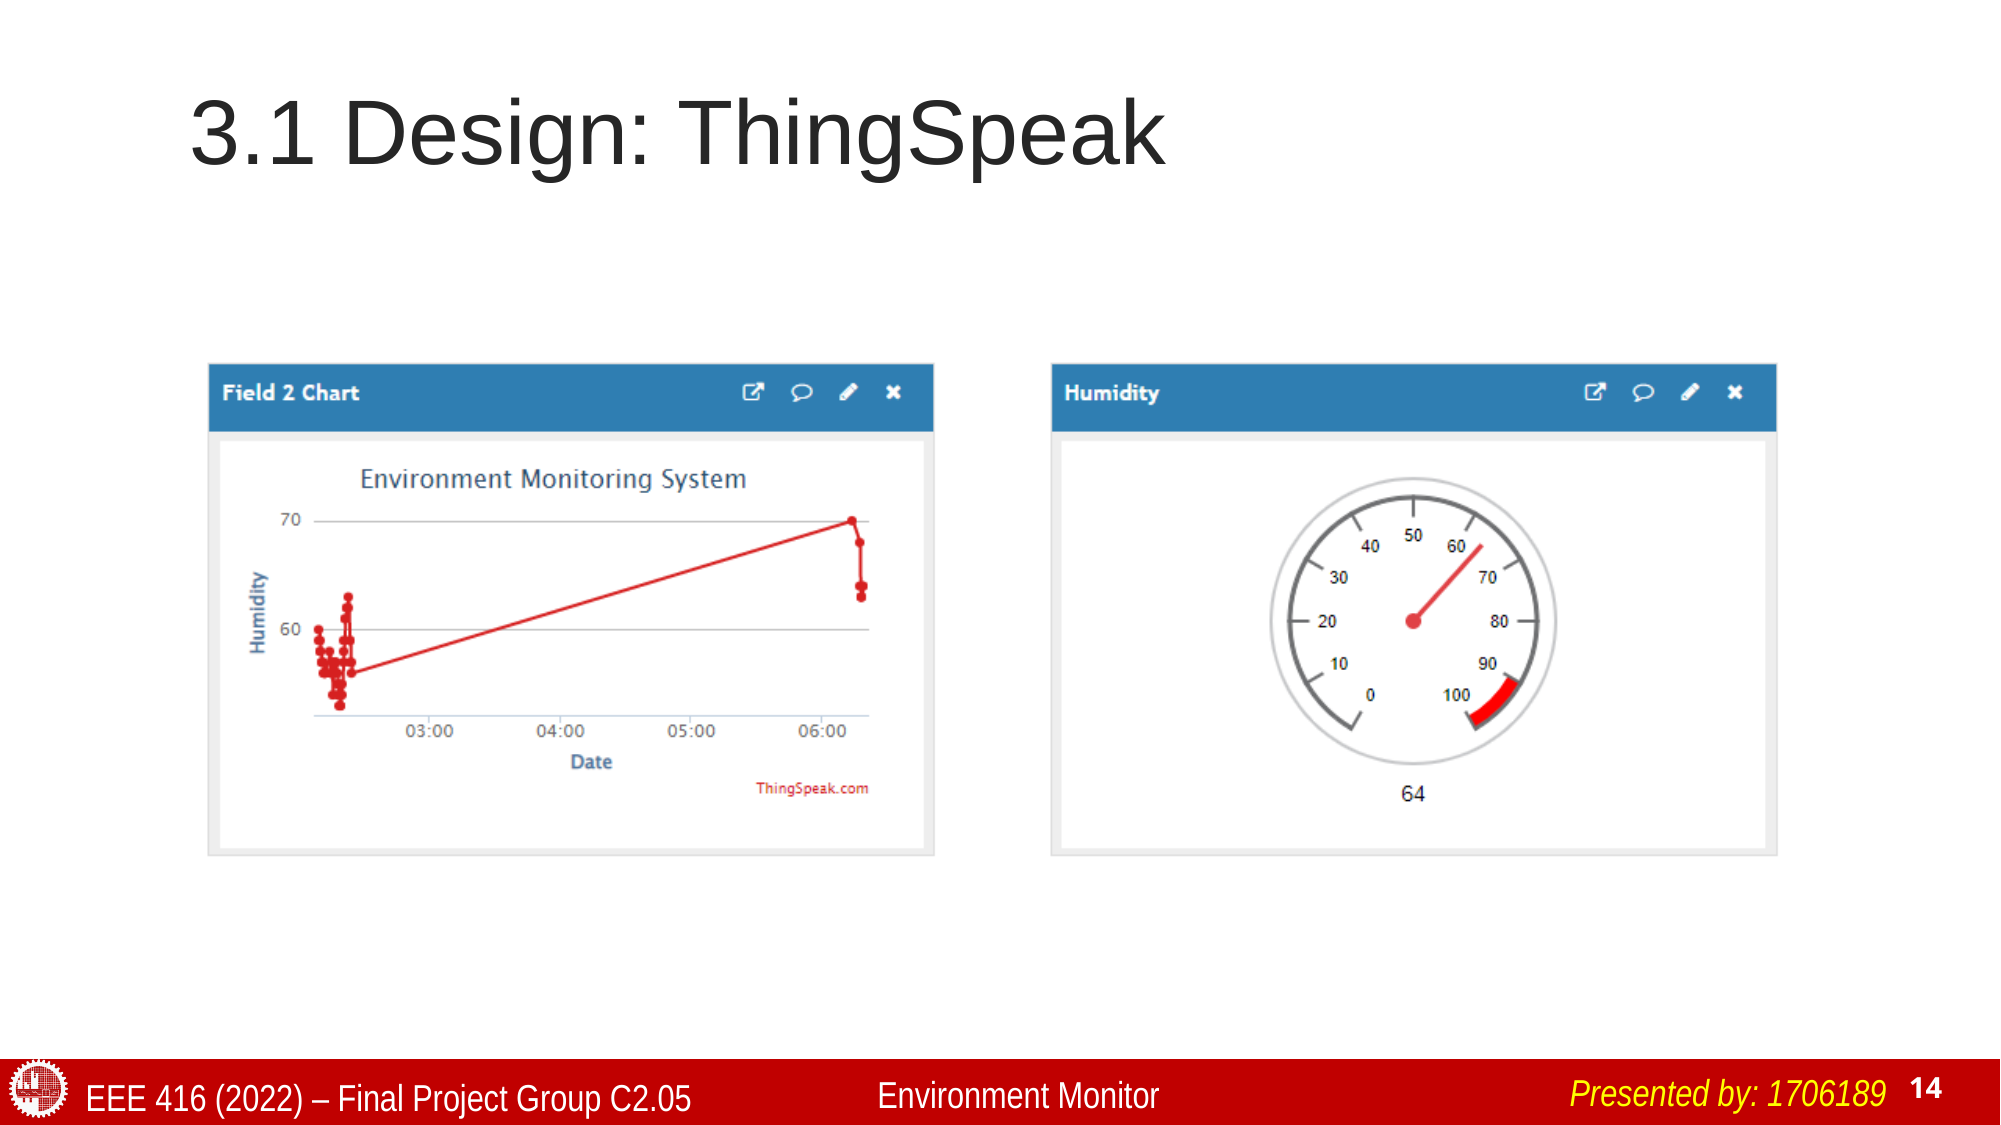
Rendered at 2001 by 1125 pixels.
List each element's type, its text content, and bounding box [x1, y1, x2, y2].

slide_number 14 [1902, 1066, 1958, 1118]
title 3.1 Design: ThingSpeak [174, 75, 1825, 195]
text_box Presented by: 1706189 [1554, 1061, 1902, 1122]
picture [8, 1059, 71, 1118]
footer Environment Monitor [862, 1063, 1872, 1125]
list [200, 352, 1800, 883]
slide_number EEE 416 (2022) – Final Project Group C2.05 [70, 1066, 862, 1125]
